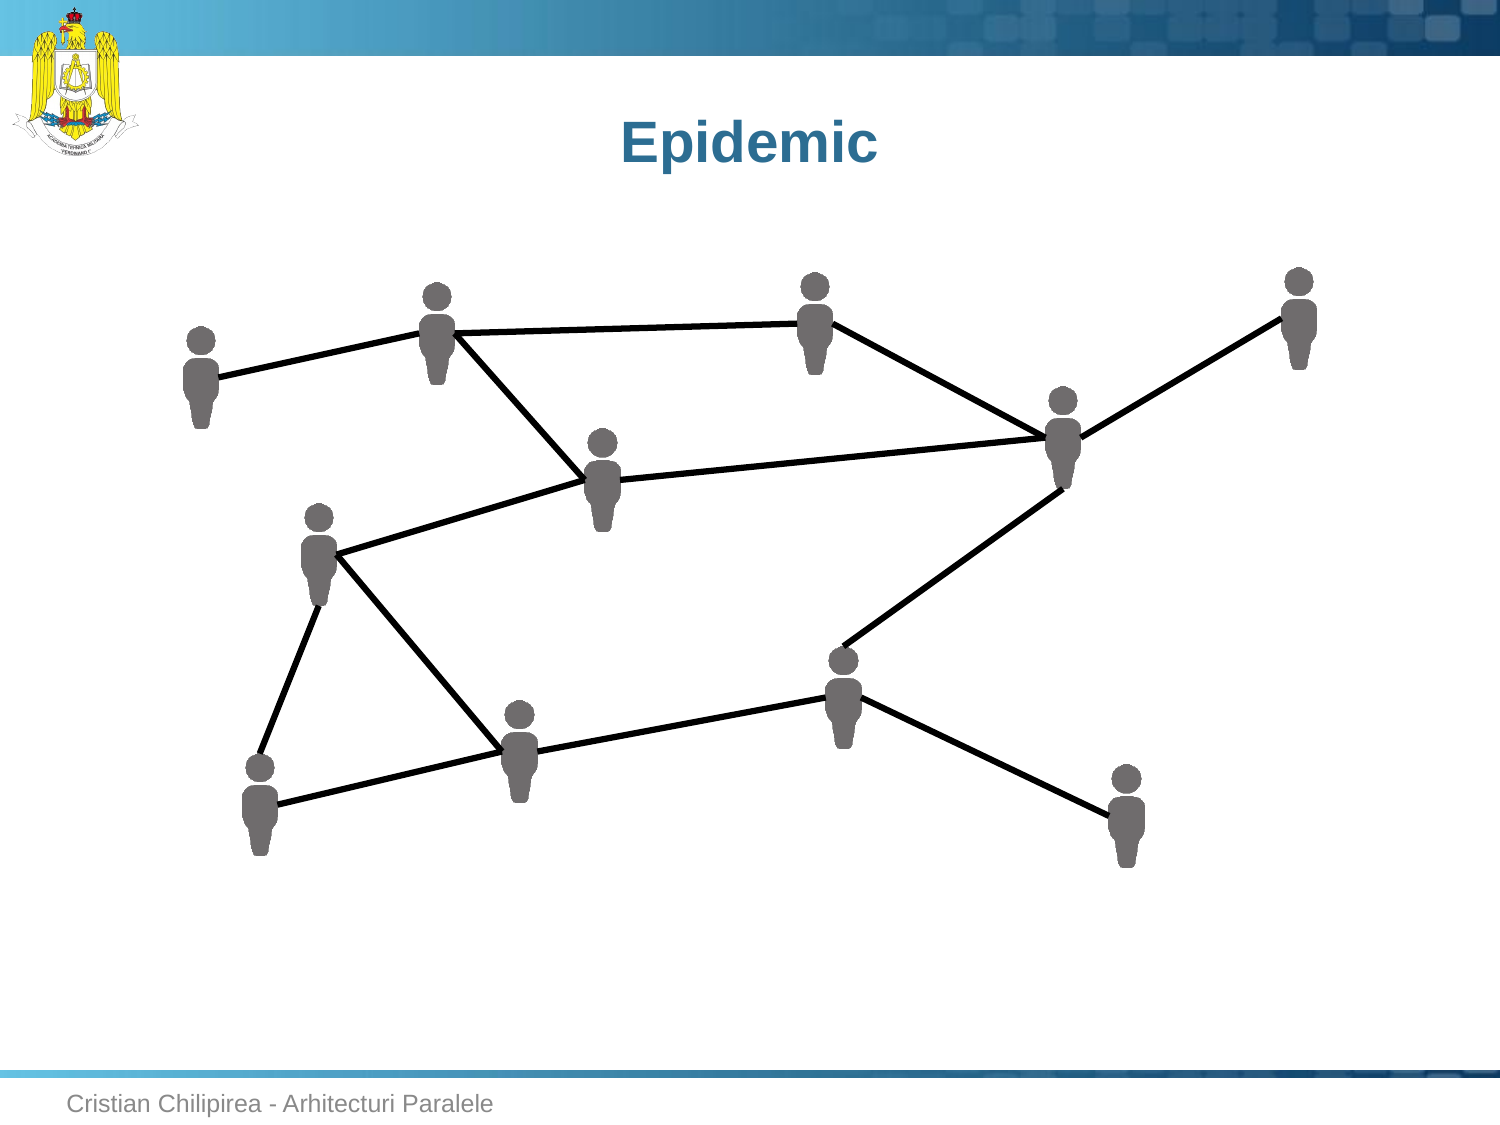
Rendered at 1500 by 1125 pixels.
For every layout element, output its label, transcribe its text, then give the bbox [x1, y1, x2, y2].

picture [241, 753, 278, 857]
title Epidemic [51, 102, 1449, 178]
picture [182, 326, 219, 429]
footer Cristian Chilipirea - Arhitecturi Paralele [51, 1083, 1157, 1125]
picture [825, 646, 862, 749]
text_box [259, 605, 319, 754]
picture [418, 281, 455, 385]
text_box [454, 333, 585, 479]
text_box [619, 437, 1046, 481]
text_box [832, 323, 1046, 438]
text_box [277, 751, 503, 805]
picture [585, 428, 621, 532]
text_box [336, 479, 585, 555]
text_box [336, 554, 503, 750]
picture [0, 1070, 1500, 1078]
picture [1281, 266, 1318, 370]
picture [300, 503, 336, 606]
picture [503, 700, 538, 803]
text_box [537, 697, 826, 752]
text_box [218, 333, 420, 378]
picture [796, 272, 833, 376]
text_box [454, 323, 798, 334]
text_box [843, 488, 1064, 647]
picture [1045, 386, 1081, 490]
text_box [860, 697, 1110, 817]
picture [1108, 764, 1145, 868]
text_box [1080, 318, 1282, 438]
picture [0, 0, 1500, 156]
